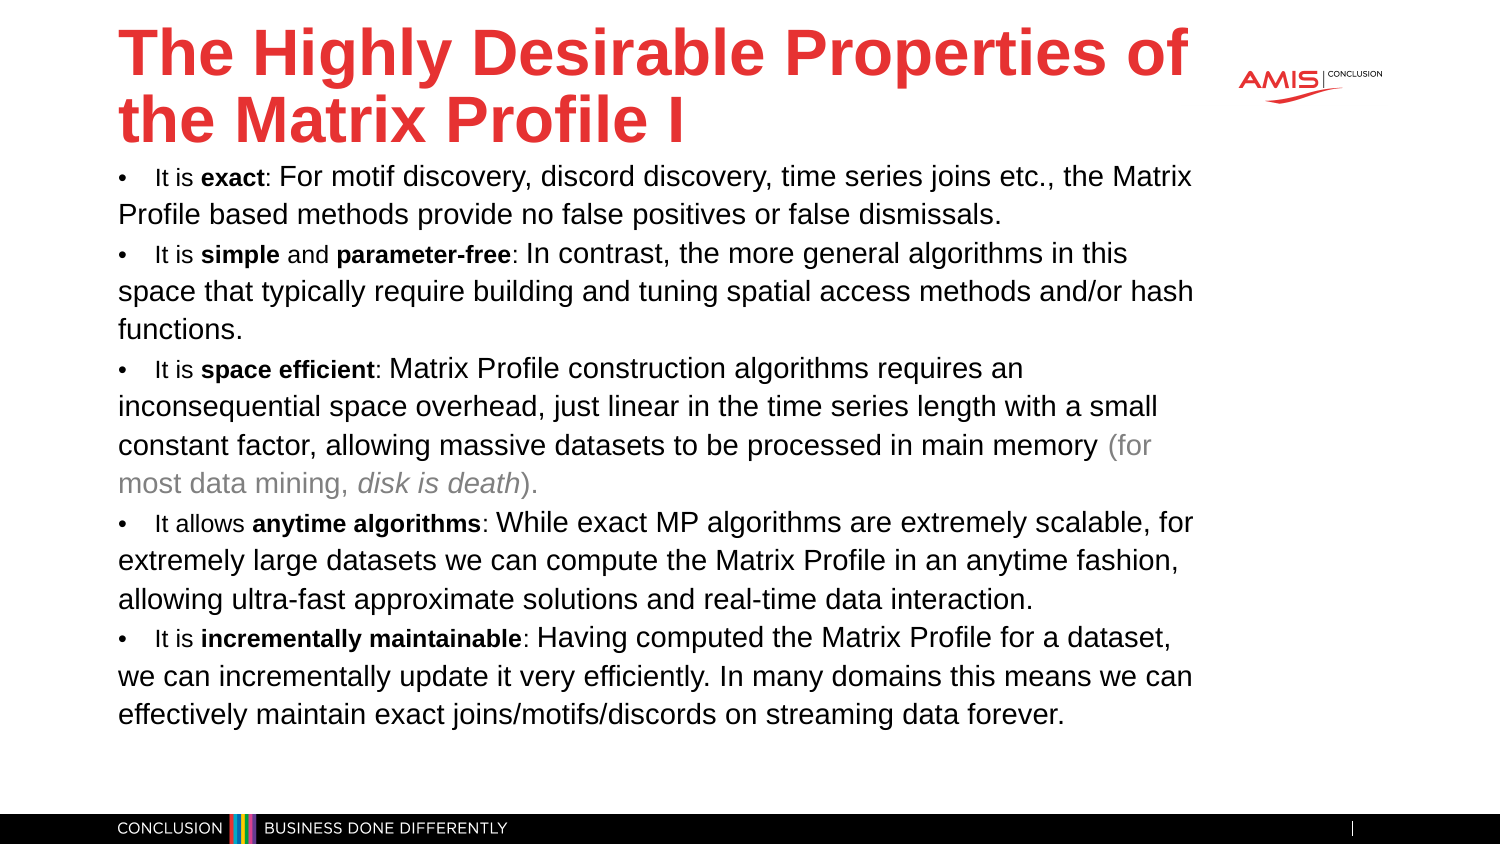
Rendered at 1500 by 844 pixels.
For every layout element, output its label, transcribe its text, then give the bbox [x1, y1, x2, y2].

picture [0, 814, 236, 844]
title The Highly Desirable Properties of the Matrix Profile I [118, 47, 1205, 130]
picture [1205, 59, 1388, 106]
list • It is exact: For motif discovery, discord discovery, time series joins etc., the Matrix Profile based methods provide no false positives or false dismissals. • It is simple and parameter-free: In contrast, the more general algorithms in this space that typically require building and tuning spatial access methods and/or hash functions. • It is space efficient: Matrix Profile construction algorithms requires an inconsequential space overhead, just linear in the time series length with a small constant factor, allowing massive datasets to be processed in main memory (for most data mining, disk is death). • It allows anytime algorithms: While exact MP algorithms are extremely scalable, for extremely large datasets we can compute the Matrix Profile in an anytime fashion, allowing ultra-fast approximate solutions and real-time data interaction. • It is incrementally maintainable: Having computed the Matrix Profile for a dataset, we can incrementally update it very efficiently. In many domains this means we can effectively maintain exact joins/motifs/discords on streaming data forever. [118, 153, 1205, 774]
picture [239, 814, 1500, 844]
